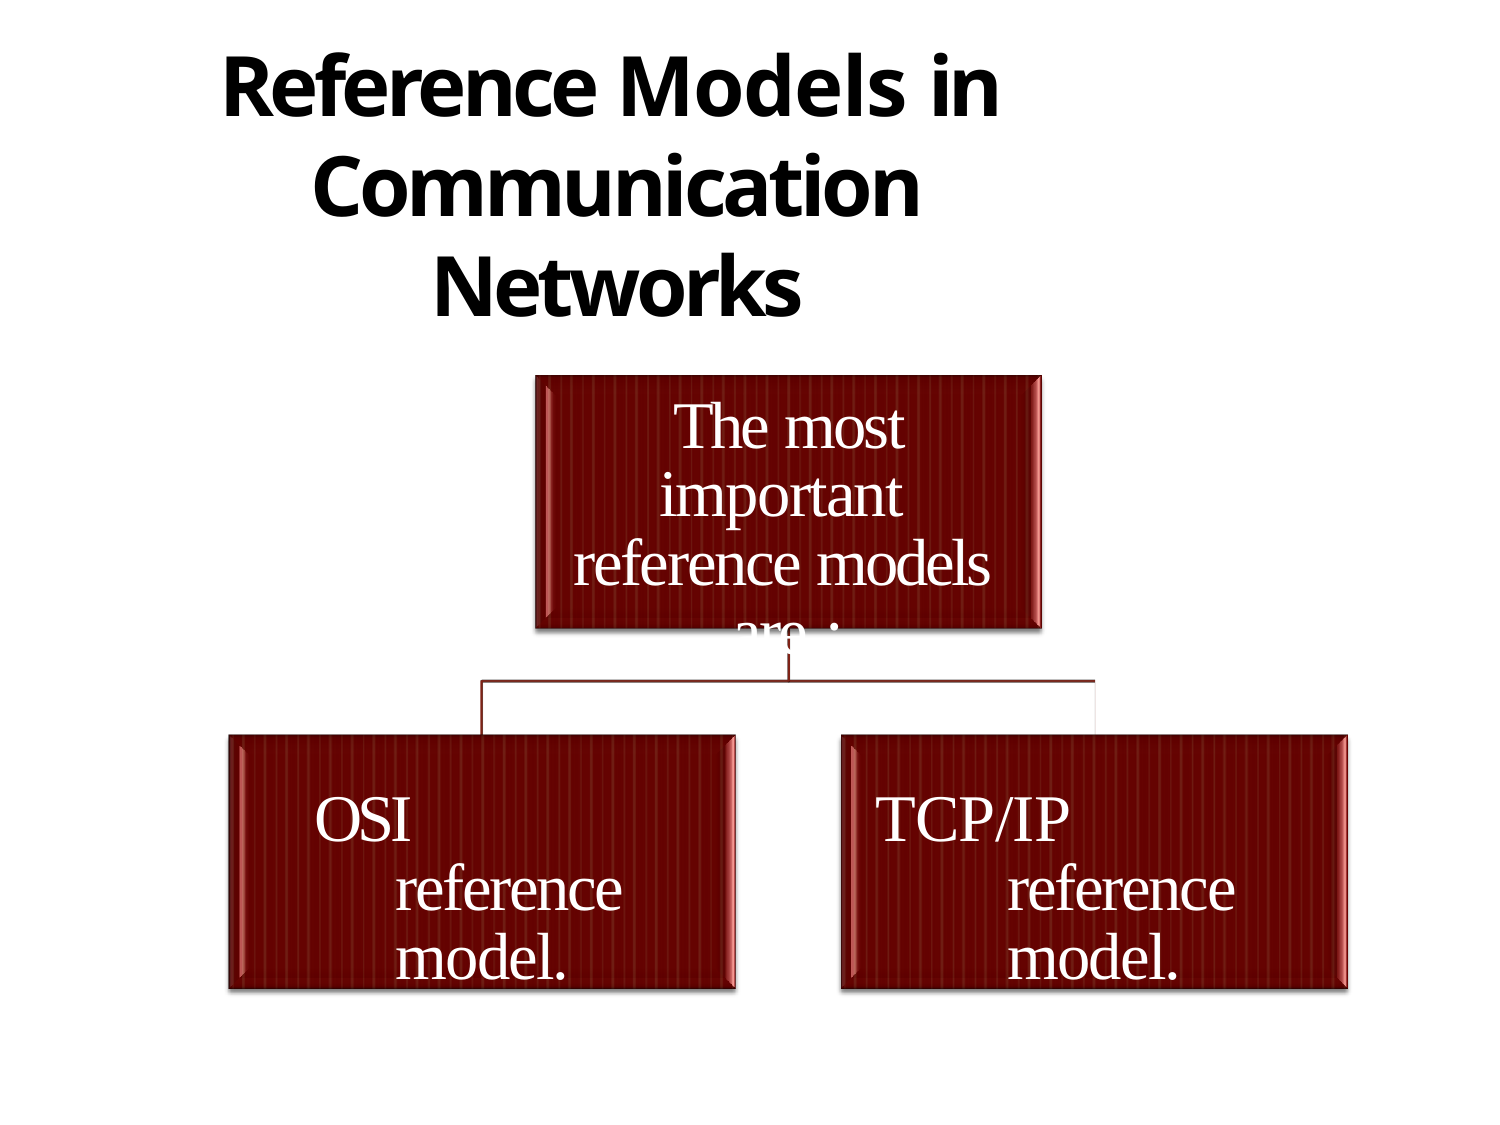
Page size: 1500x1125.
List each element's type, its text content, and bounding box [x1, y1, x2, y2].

text_box The most important reference models are : [542, 378, 1033, 668]
text_box OSI reference model. [312, 772, 652, 993]
text_box [829, 731, 1373, 999]
text_box [499, 370, 1091, 656]
text_box TCP/IP reference model. [873, 772, 1315, 993]
title Reference Models in Communication Networks [162, 31, 1071, 334]
text_box [221, 731, 742, 999]
text_box [480, 627, 1096, 735]
